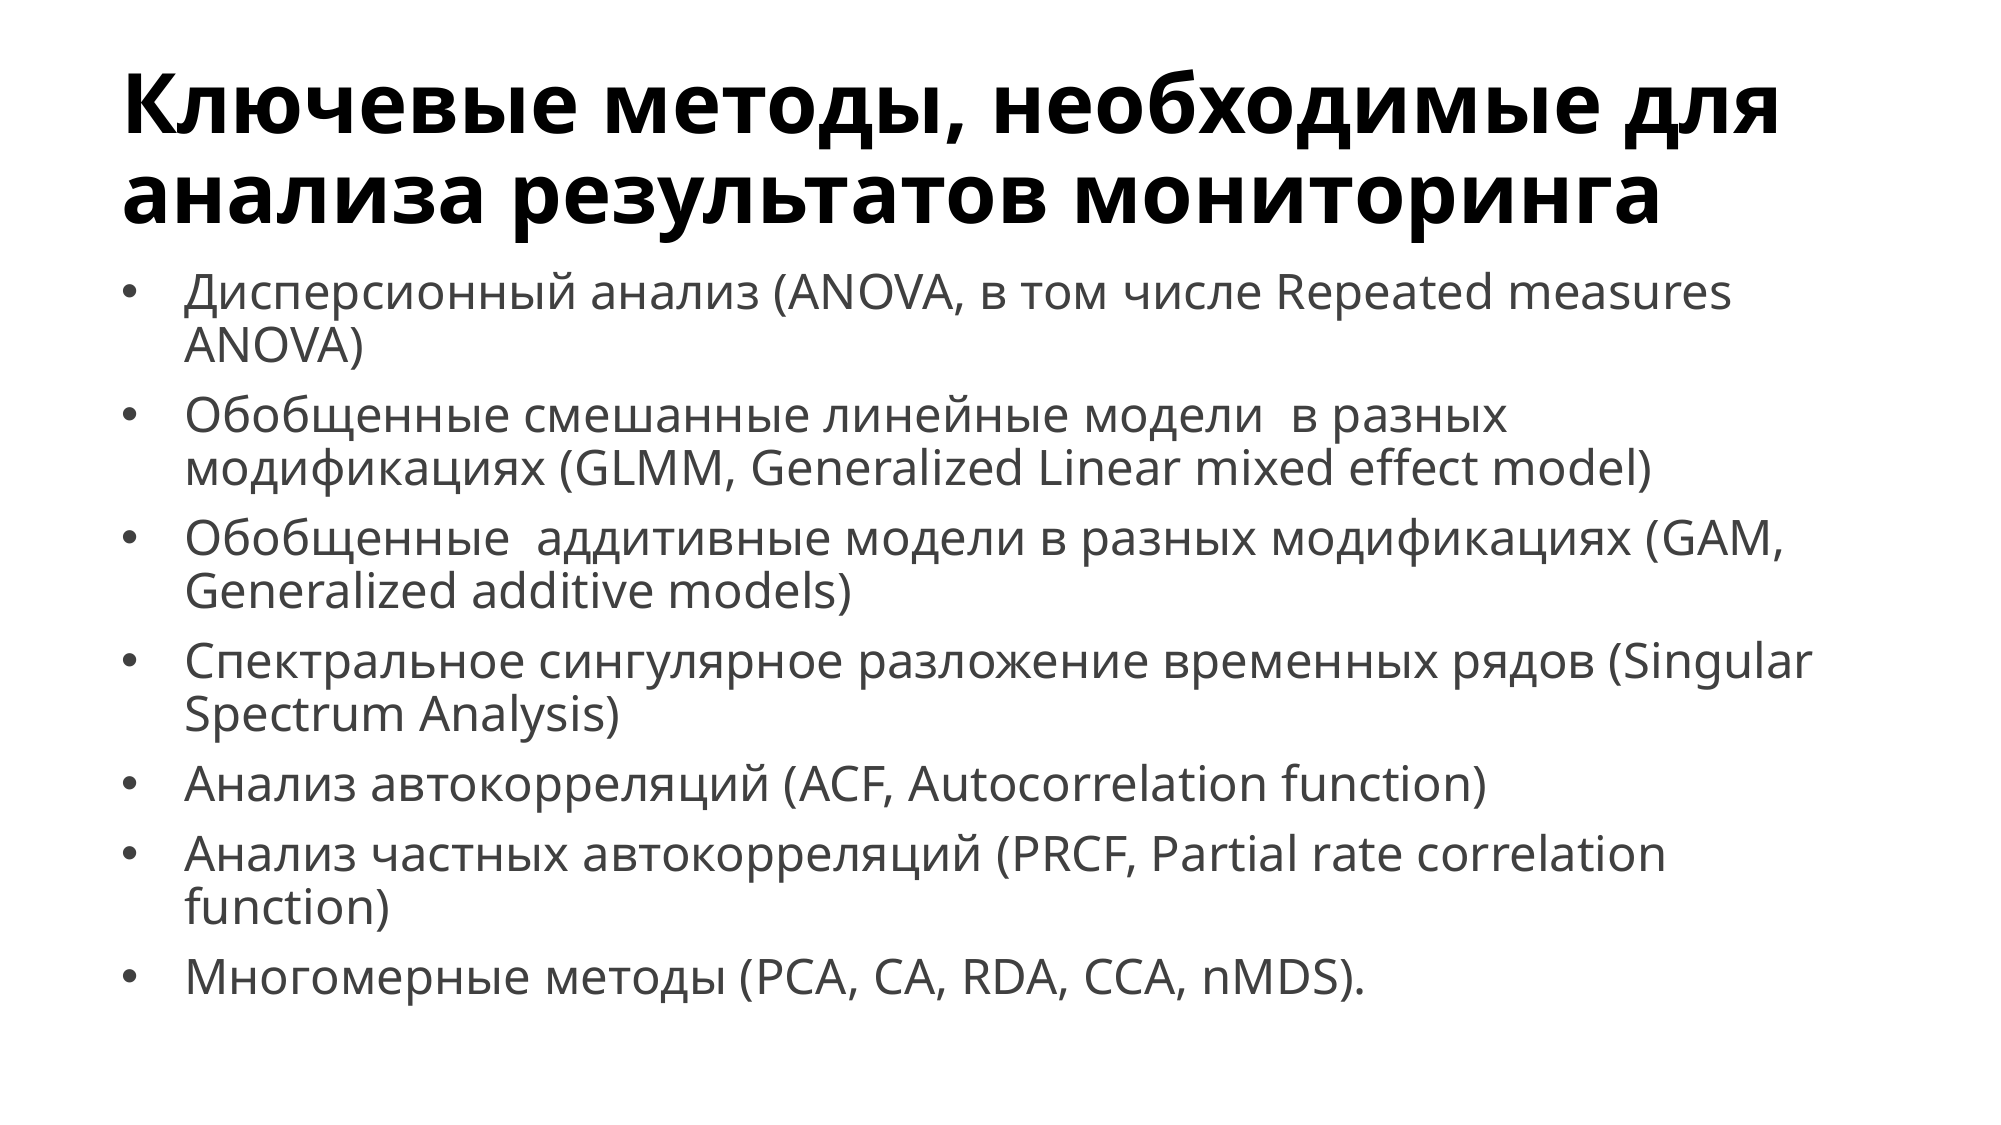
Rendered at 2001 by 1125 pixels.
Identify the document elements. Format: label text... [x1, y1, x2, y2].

title Ключевые методы, необходимые для анализа результатов мониторинга [106, 42, 1832, 259]
list Дисперсионный анализ (ANOVA, в том числе Repeated measures ANOVA) Обобщенные смешанные линейные модели в разных модификациях (GLMM, Generalized Linear mixed effect model) Обобщенные аддитивные модели в разных модификациях (GAM, Generalized additive models) Спектральное сингулярное разложение временных рядов (Singular Spectrum Analysis) Анализ автокорреляций (ACF, Autocorrelation function) Анализ частных автокорреляций (PRCF, Partial rate correlation function) Многомерные методы (PCA, CA, RDA, CCA, nMDS). [106, 259, 1832, 1014]
